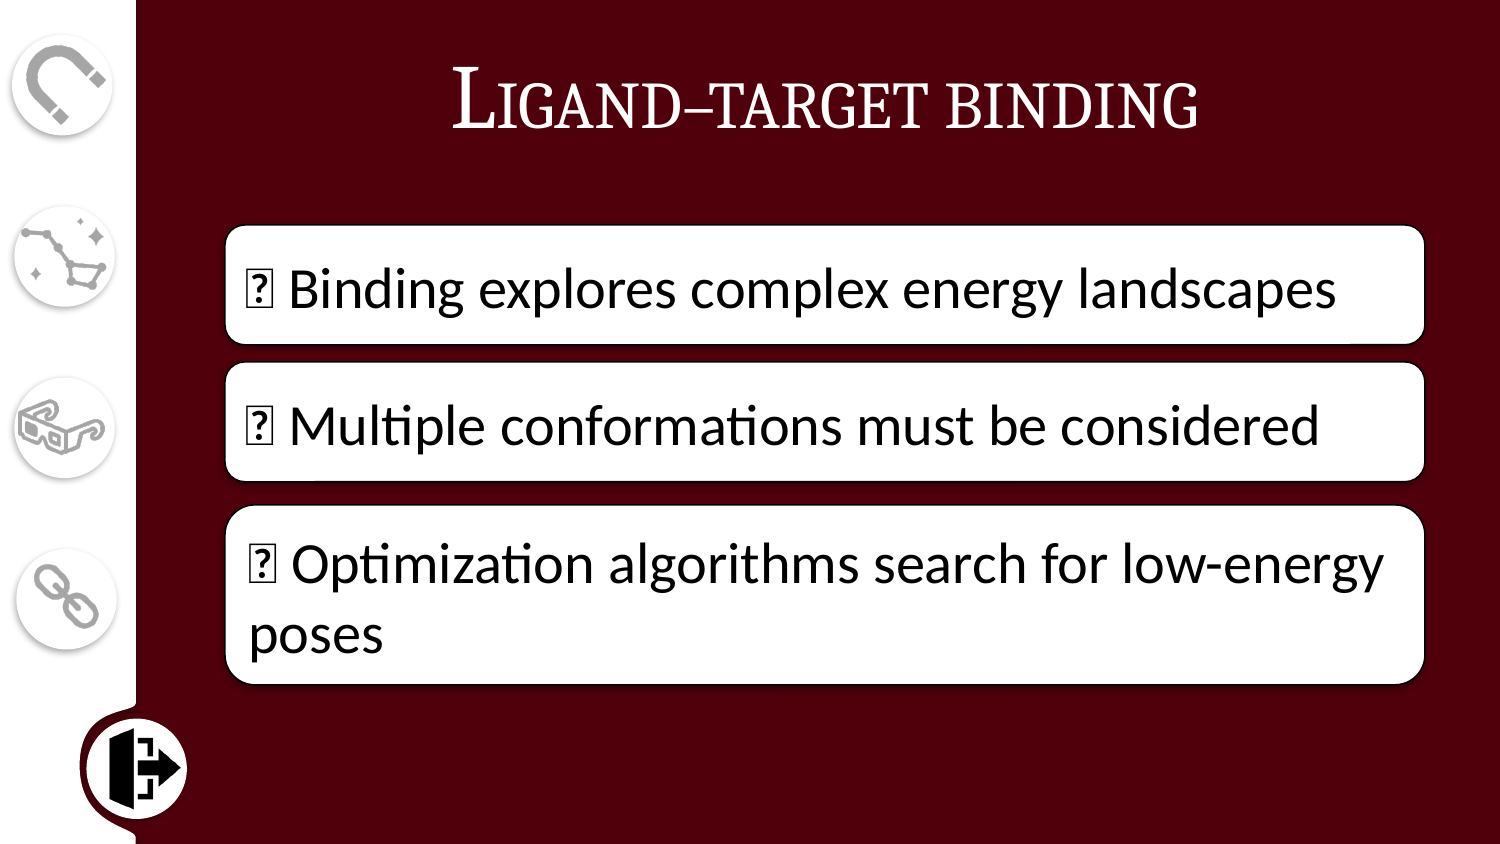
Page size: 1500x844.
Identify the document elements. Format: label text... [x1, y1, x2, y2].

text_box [11, 34, 113, 136]
text_box 🎯 Optimization algorithms search for low-energy poses [224, 504, 1426, 686]
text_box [14, 377, 115, 479]
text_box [86, 718, 189, 820]
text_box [14, 206, 115, 307]
text_box 🔄 Multiple conformations must be considered [224, 361, 1426, 483]
text_box 🗻 Binding explores complex energy landscapes [224, 224, 1426, 346]
text_box [0, 0, 137, 844]
text_box LIGAND–TARGET BINDING [435, 29, 1215, 155]
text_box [16, 548, 117, 650]
